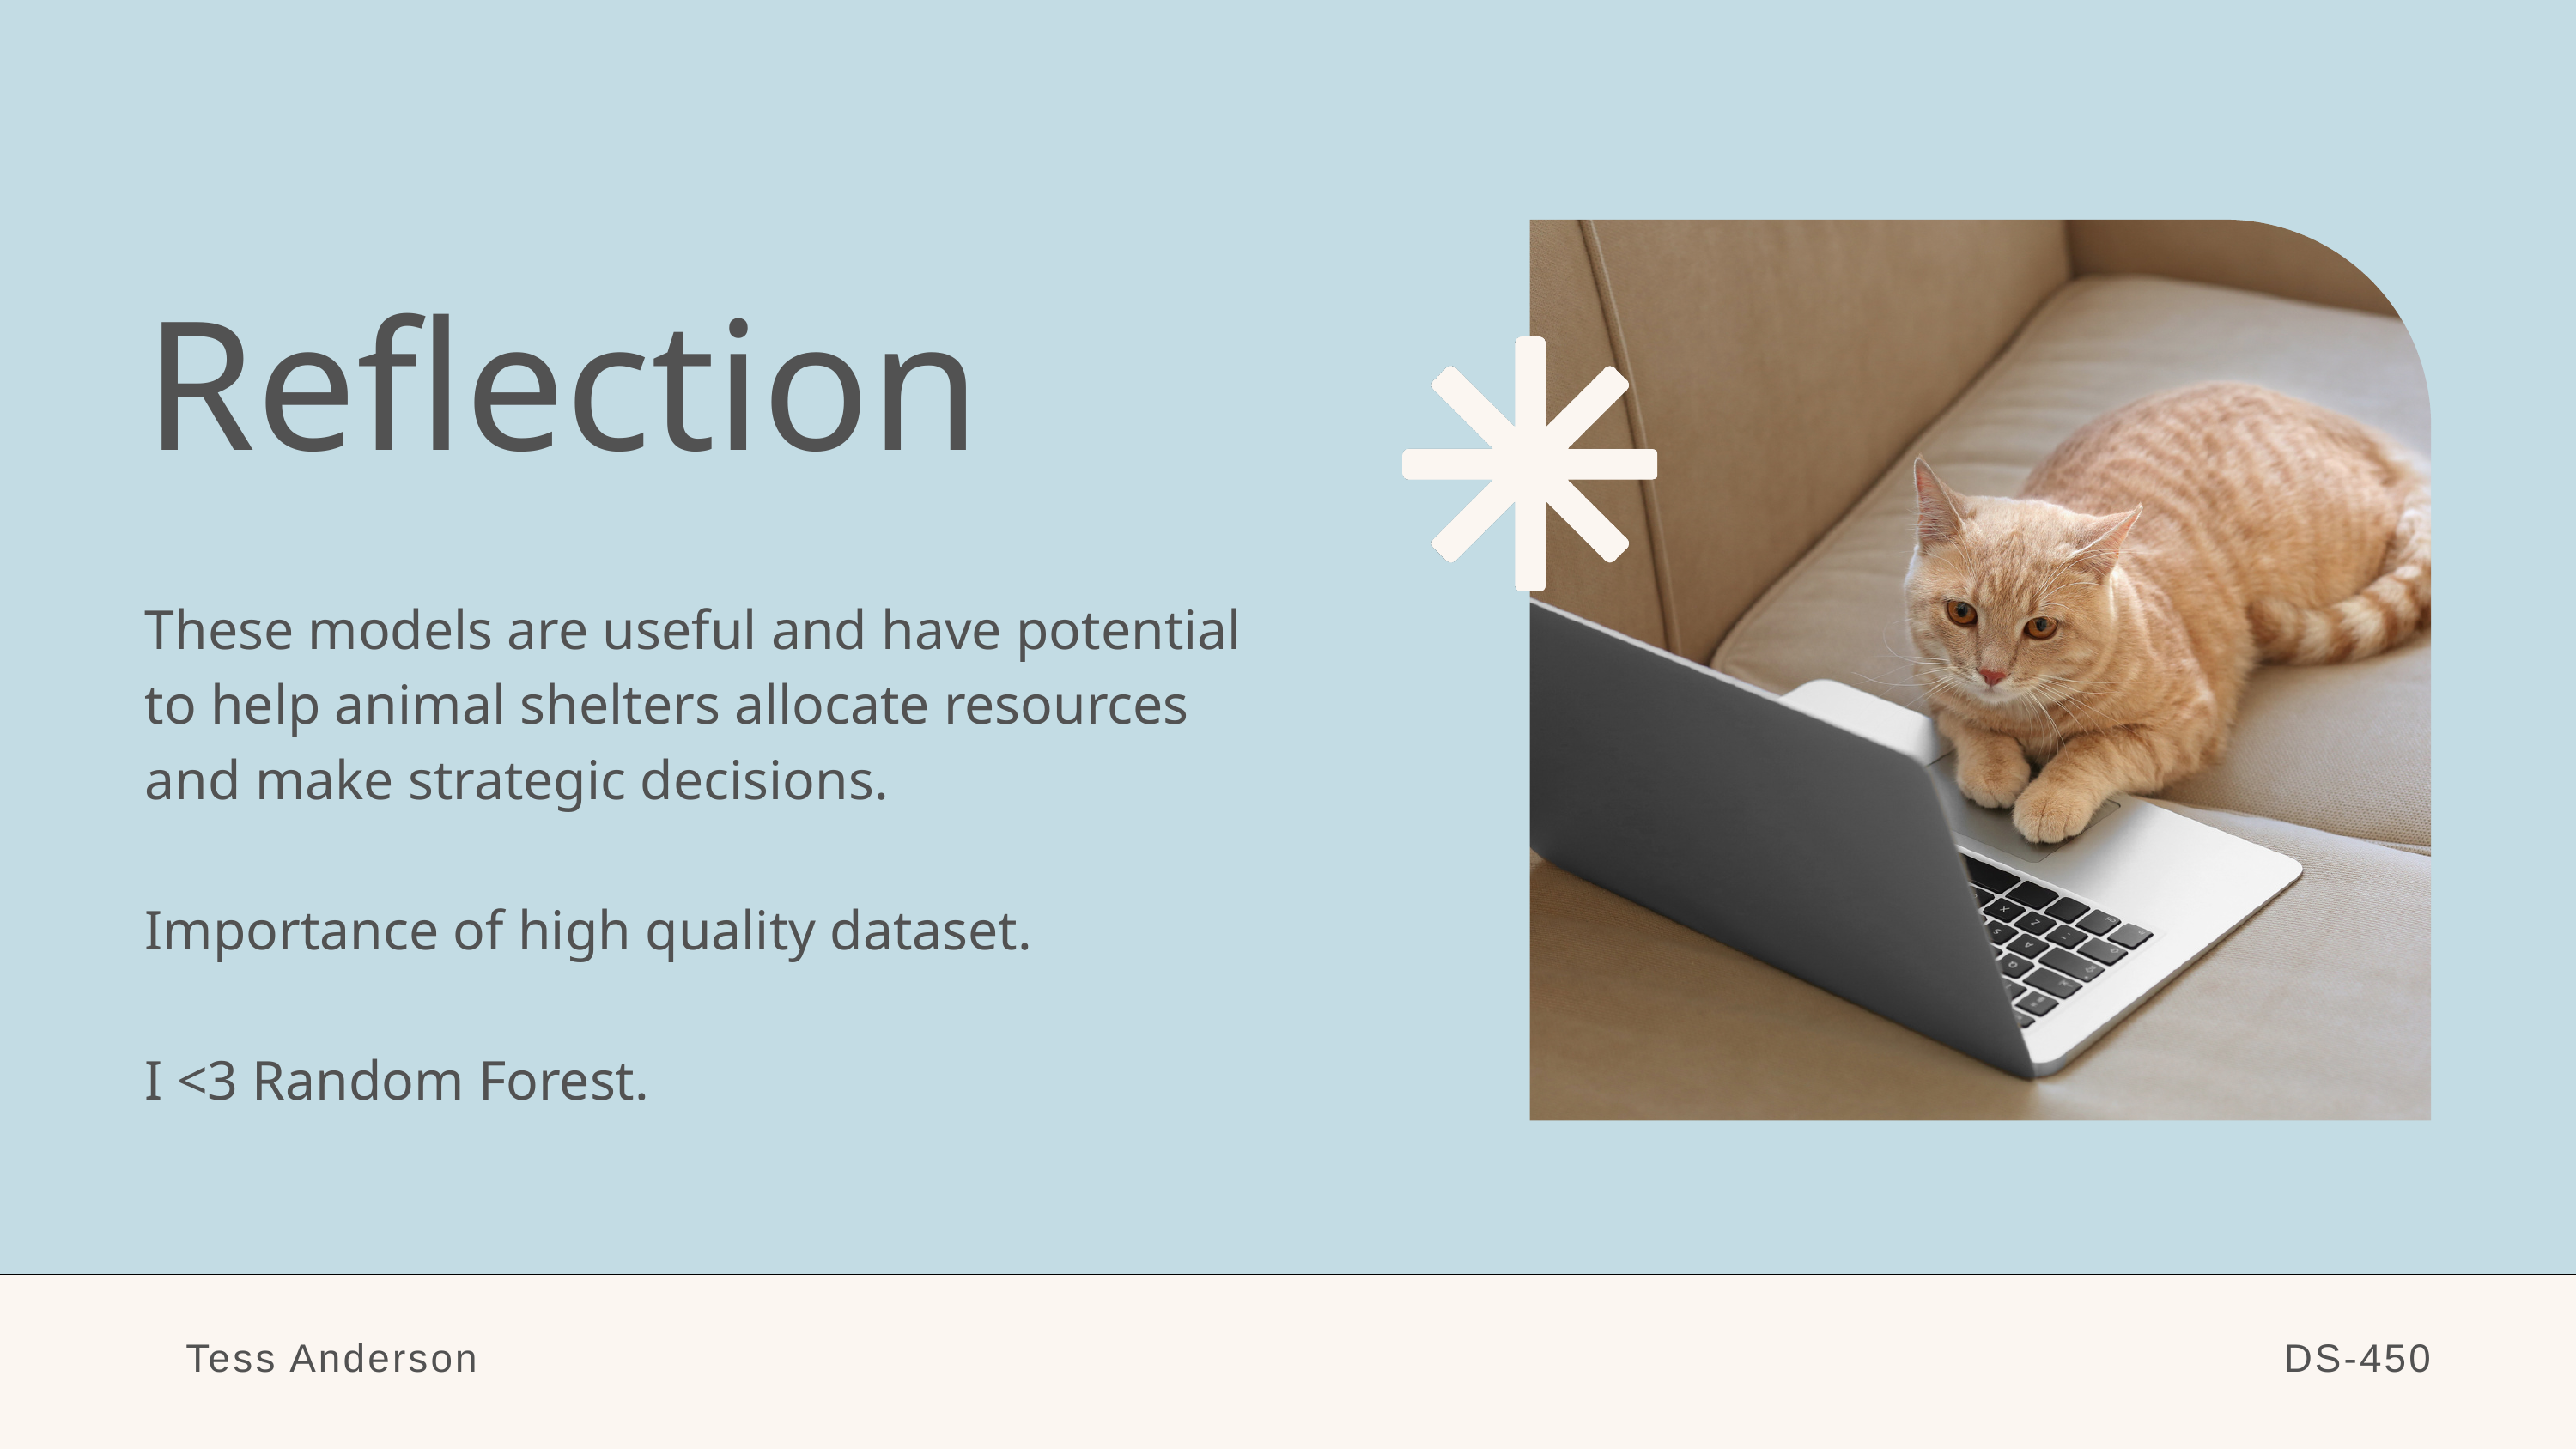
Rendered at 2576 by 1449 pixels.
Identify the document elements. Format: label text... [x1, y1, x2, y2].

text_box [1529, 219, 2432, 1121]
text_box [1402, 336, 1525, 592]
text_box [0, 1274, 2576, 1449]
text_box These models are useful and have potential to help animal shelters allocate resources and make strategic decisions. Importance of high quality dataset. I <3 Random Forest. [144, 585, 1289, 1111]
text_box Reflection [144, 309, 1149, 487]
